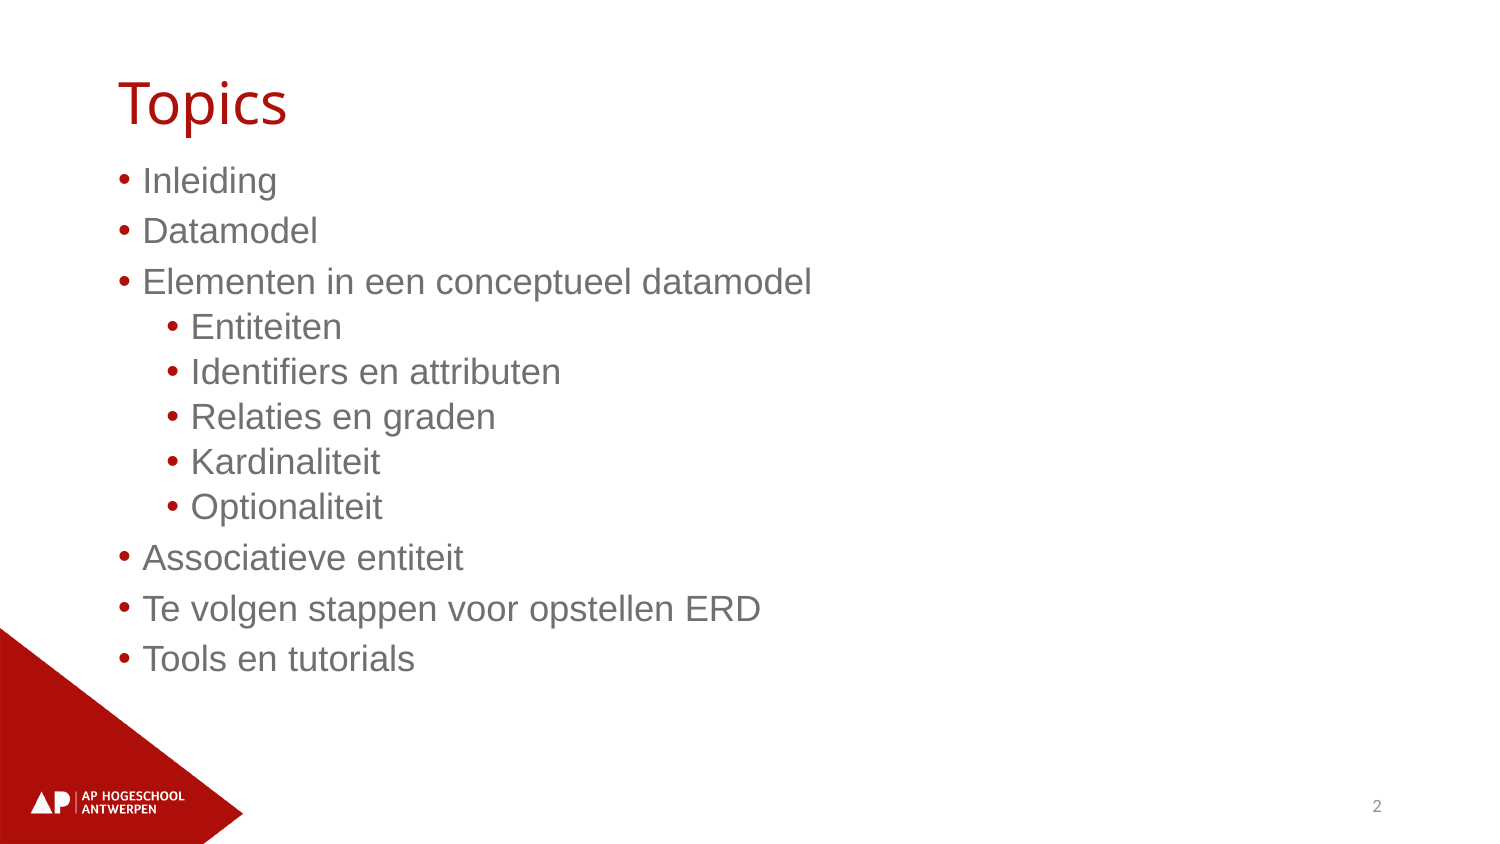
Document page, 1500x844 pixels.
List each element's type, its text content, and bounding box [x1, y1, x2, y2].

list Inleiding Datamodel Elementen in een conceptueel datamodel Entiteiten Identifiers en attributen Relaties en graden Kardinaliteit Optionaliteit Associatieve entiteit Te volgen stappen voor opstellen ERD Tools en tutorials [103, 154, 1397, 690]
picture [0, 623, 246, 844]
title Topics [103, 66, 1397, 141]
slide_number 2 [1263, 782, 1397, 827]
